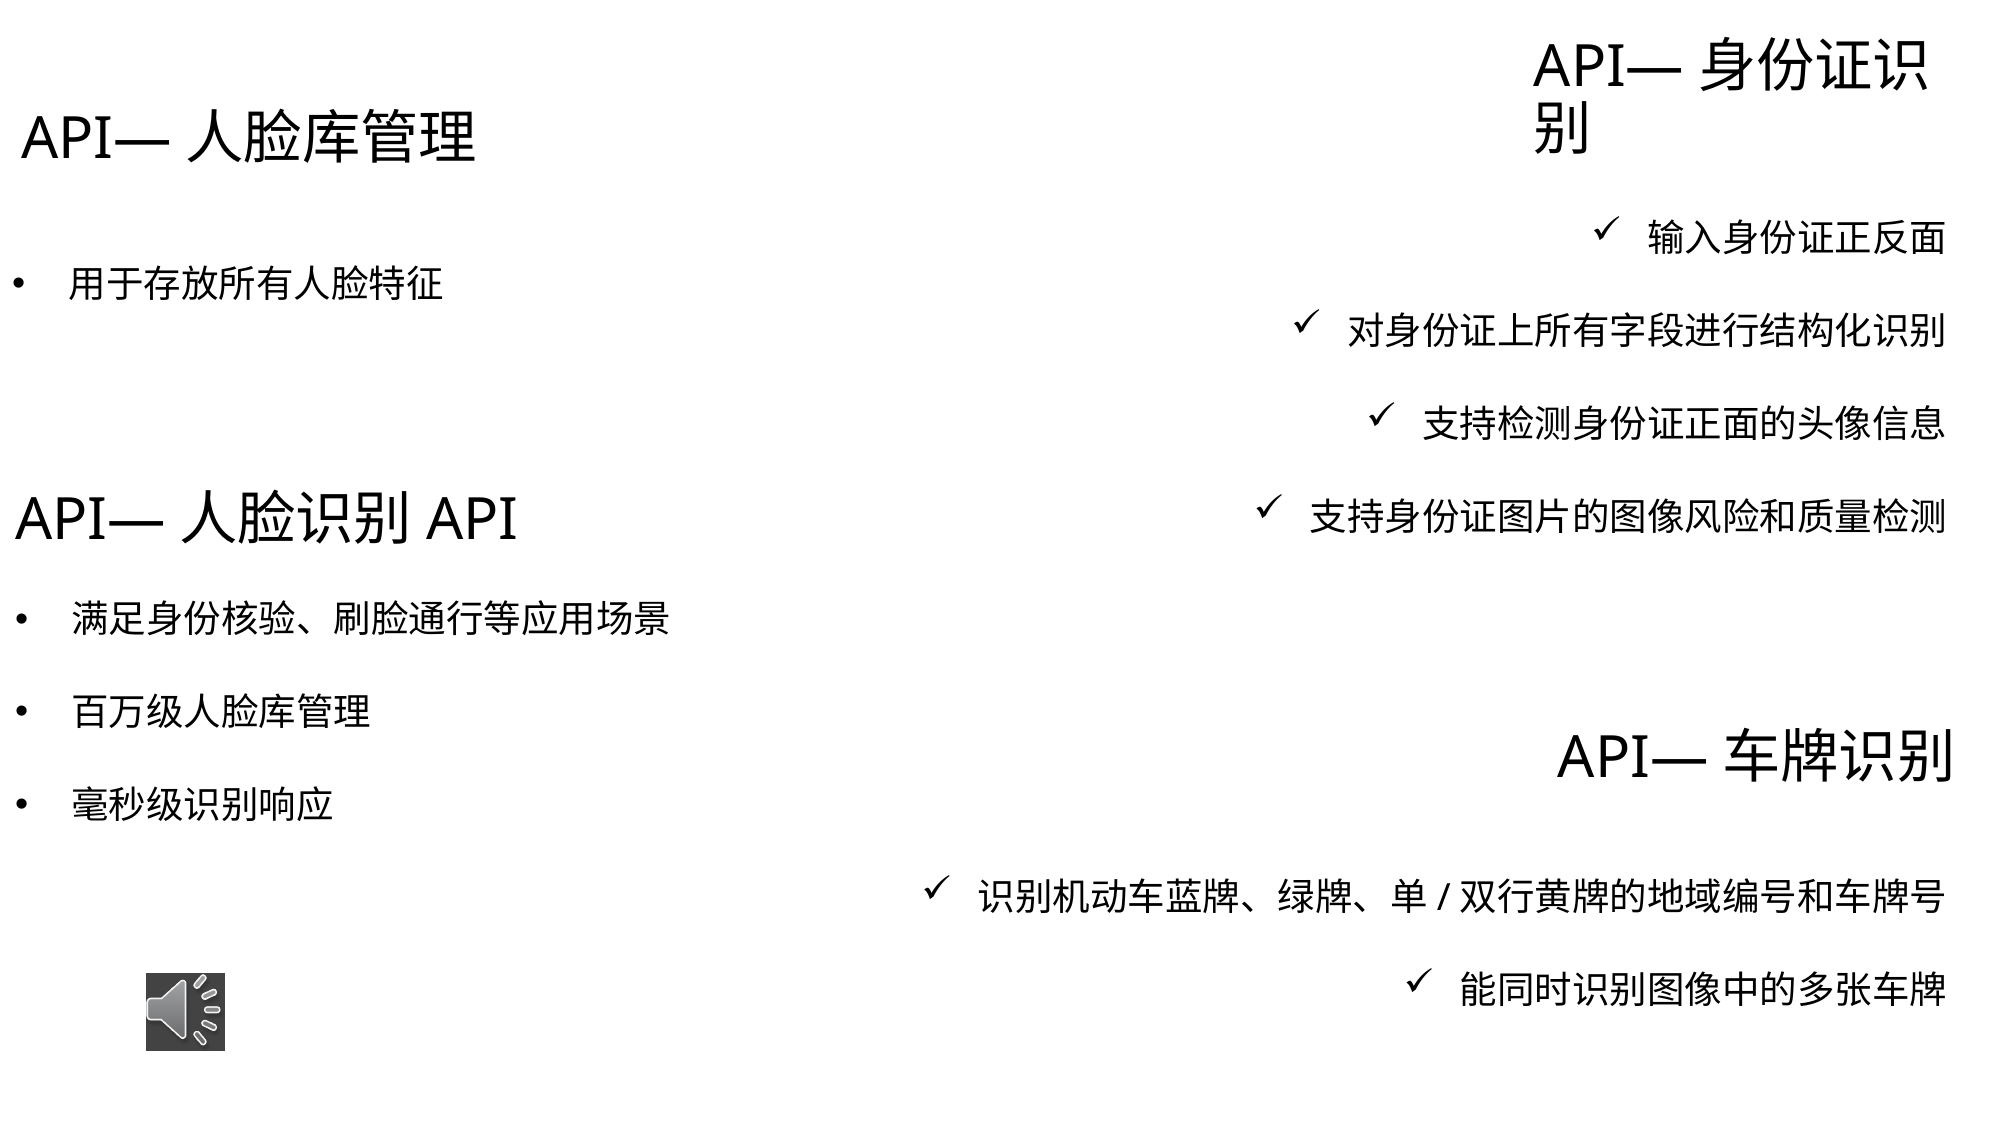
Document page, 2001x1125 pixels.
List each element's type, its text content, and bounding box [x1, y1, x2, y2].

subtitle 用于存放所有人脸特征 [0, 225, 864, 349]
text_box API—身份证识别 [1518, 72, 2000, 170]
text_box API—车牌识别 [1514, 690, 1999, 798]
text_box 识别机动车蓝牌、绿牌、单/双行黄牌的地域编号和车牌号 能同时识别图像中的多张车牌 [482, 838, 1963, 1075]
text_box API—人脸识别API [0, 452, 653, 560]
title API—人脸库管理 [6, 63, 1073, 179]
text_box 输入身份证正反面 对身份证上所有字段进行结构化识别 支持检测身份证正面的头像信息 支持身份证图片的图像风险和质量检测 [879, 179, 1963, 592]
text_box 满足身份核验、刷脸通行等应用场景 百万级人脸库管理 毫秒级识别响应 [0, 560, 1050, 820]
picture [145, 972, 226, 1052]
